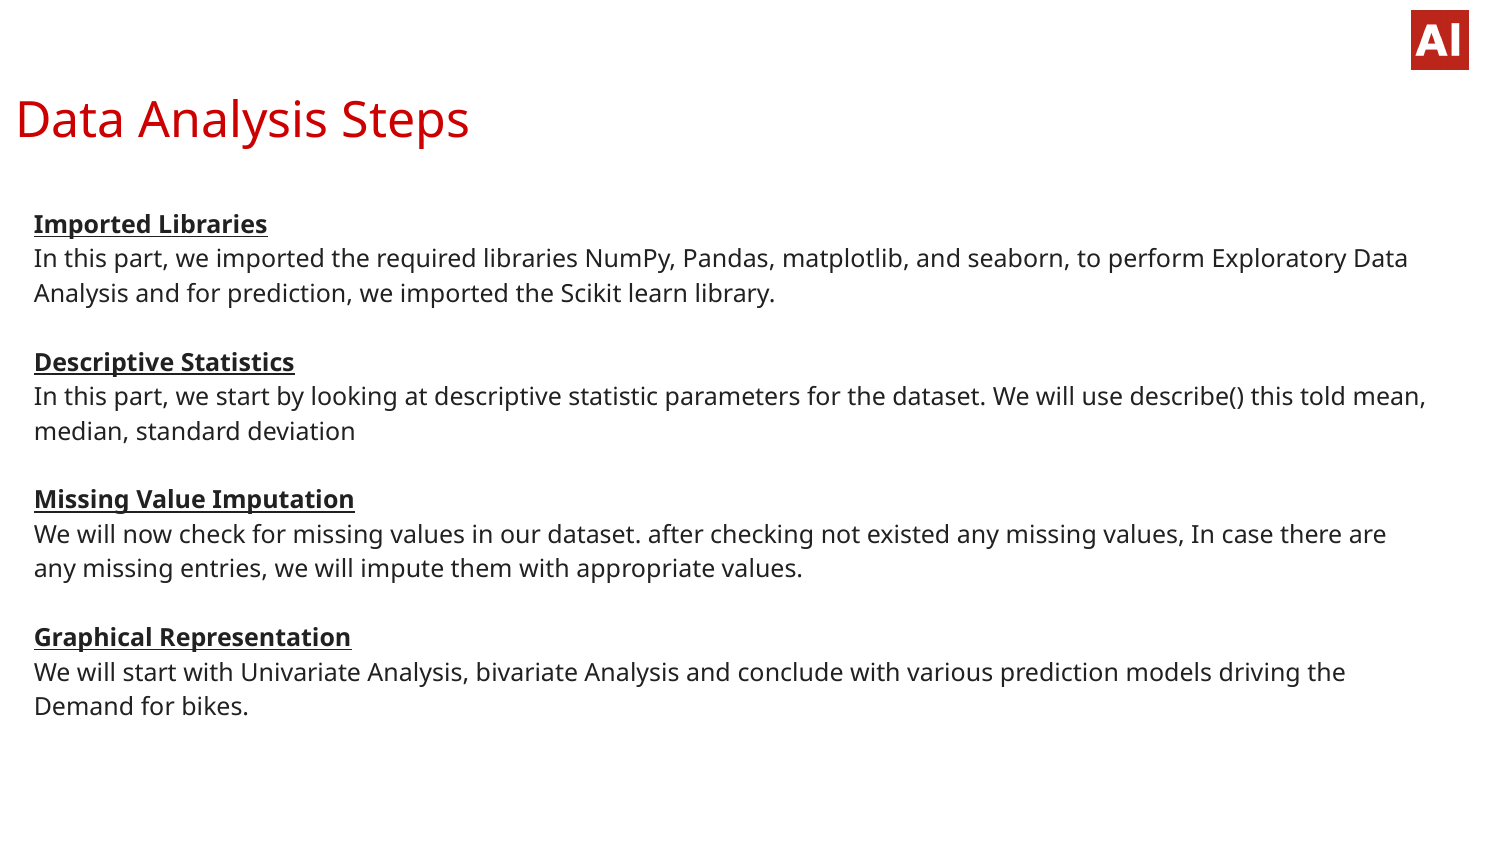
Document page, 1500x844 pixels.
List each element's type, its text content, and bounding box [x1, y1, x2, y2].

picture [1411, 10, 1469, 70]
title Data Analysis Steps [0, 72, 1449, 167]
list Imported Libraries In this part, we imported the required libraries NumPy, Pandas, matplotlib, and seaborn, to perform Exploratory Data Analysis and for prediction, we imported the Scikit learn library. Descriptive Statistics In this part, we start by looking at descriptive statistic parameters for the dataset. We will use describe() this told mean, median, standard deviation Missing Value Imputation We will now check for missing values in our dataset. after checking not existed any missing values, In case there are any missing entries, we will impute them with appropriate values. Graphical Representation We will start with Univariate Analysis, bivariate Analysis and conclude with various prediction models driving the Demand for bikes. [0, 189, 1449, 750]
